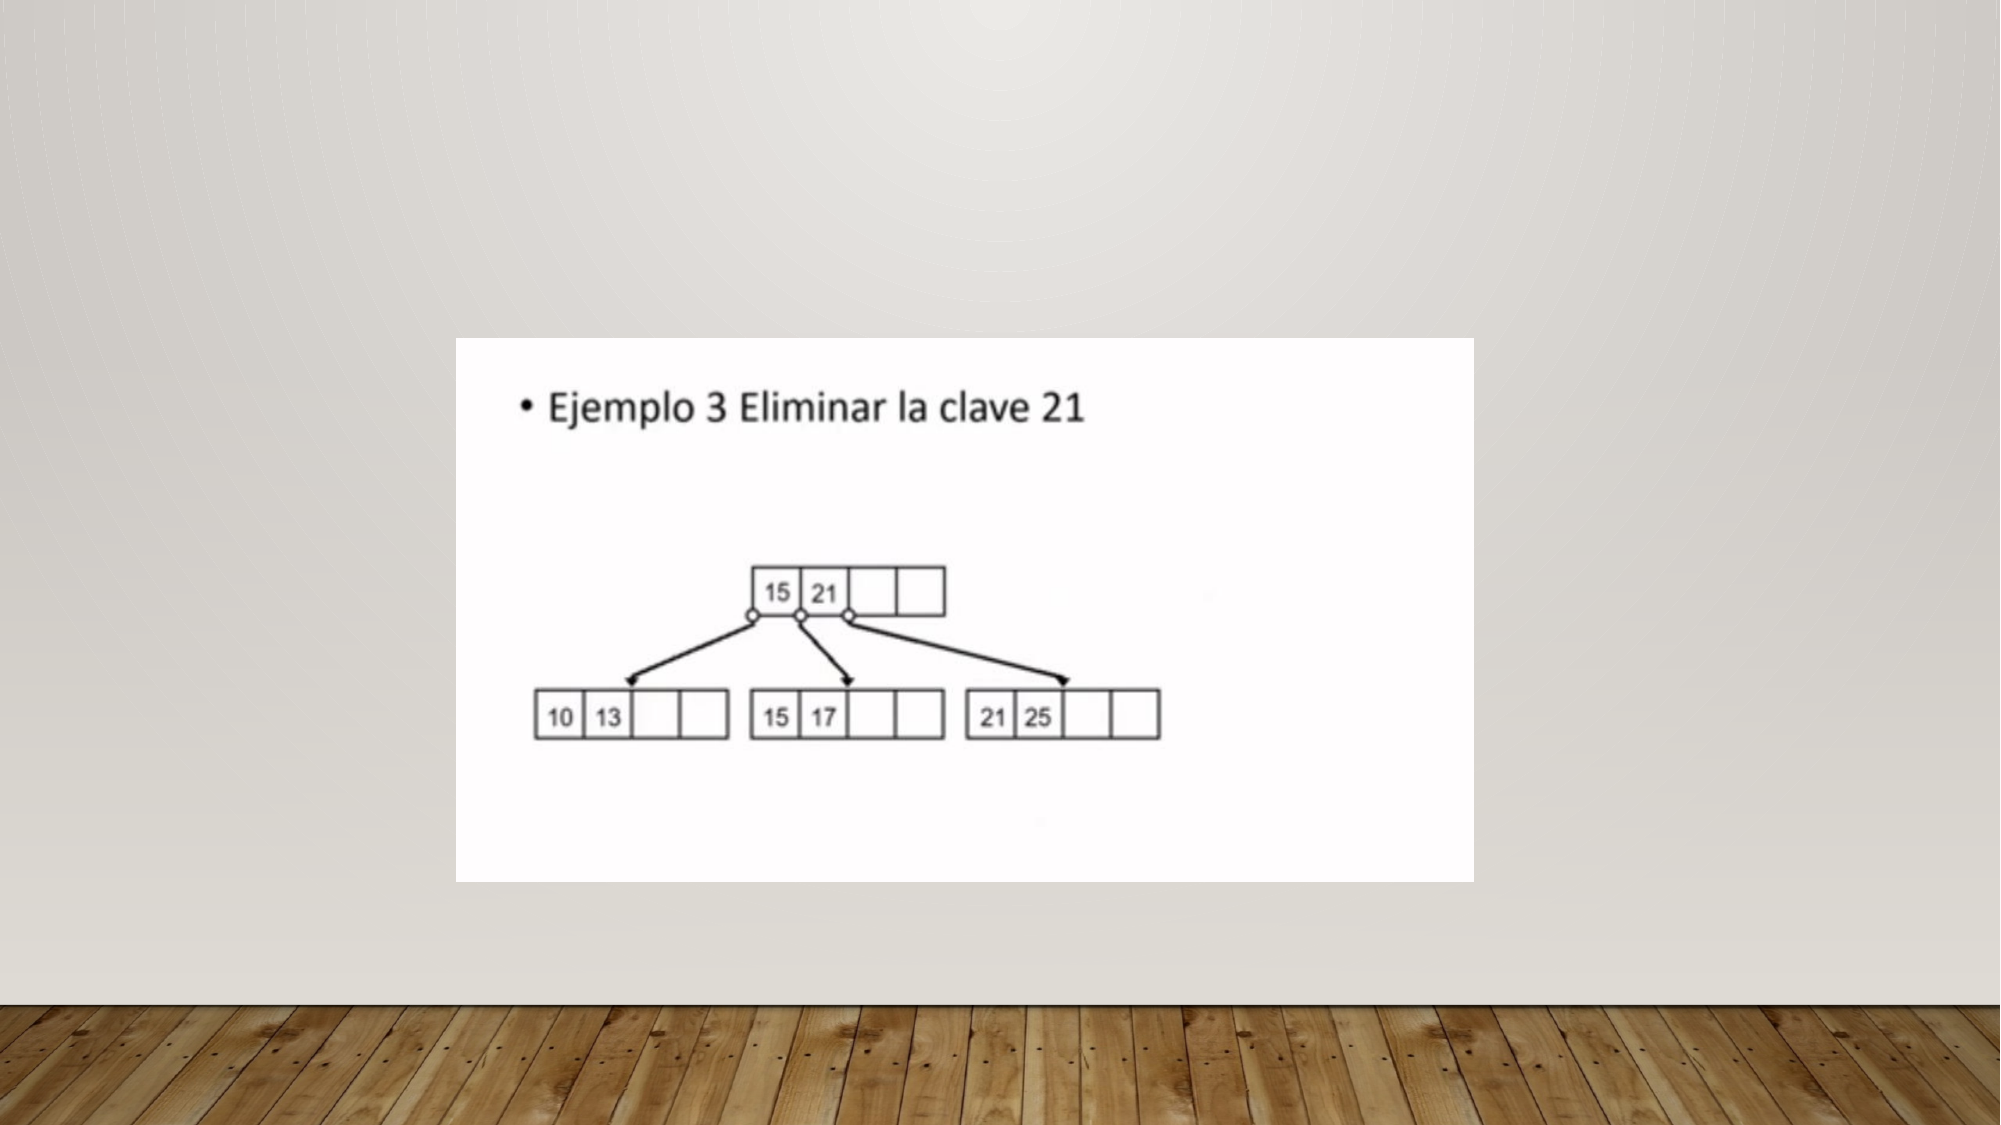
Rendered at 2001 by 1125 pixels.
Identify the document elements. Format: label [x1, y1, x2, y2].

list [456, 338, 1474, 883]
picture [0, 1005, 2000, 1125]
